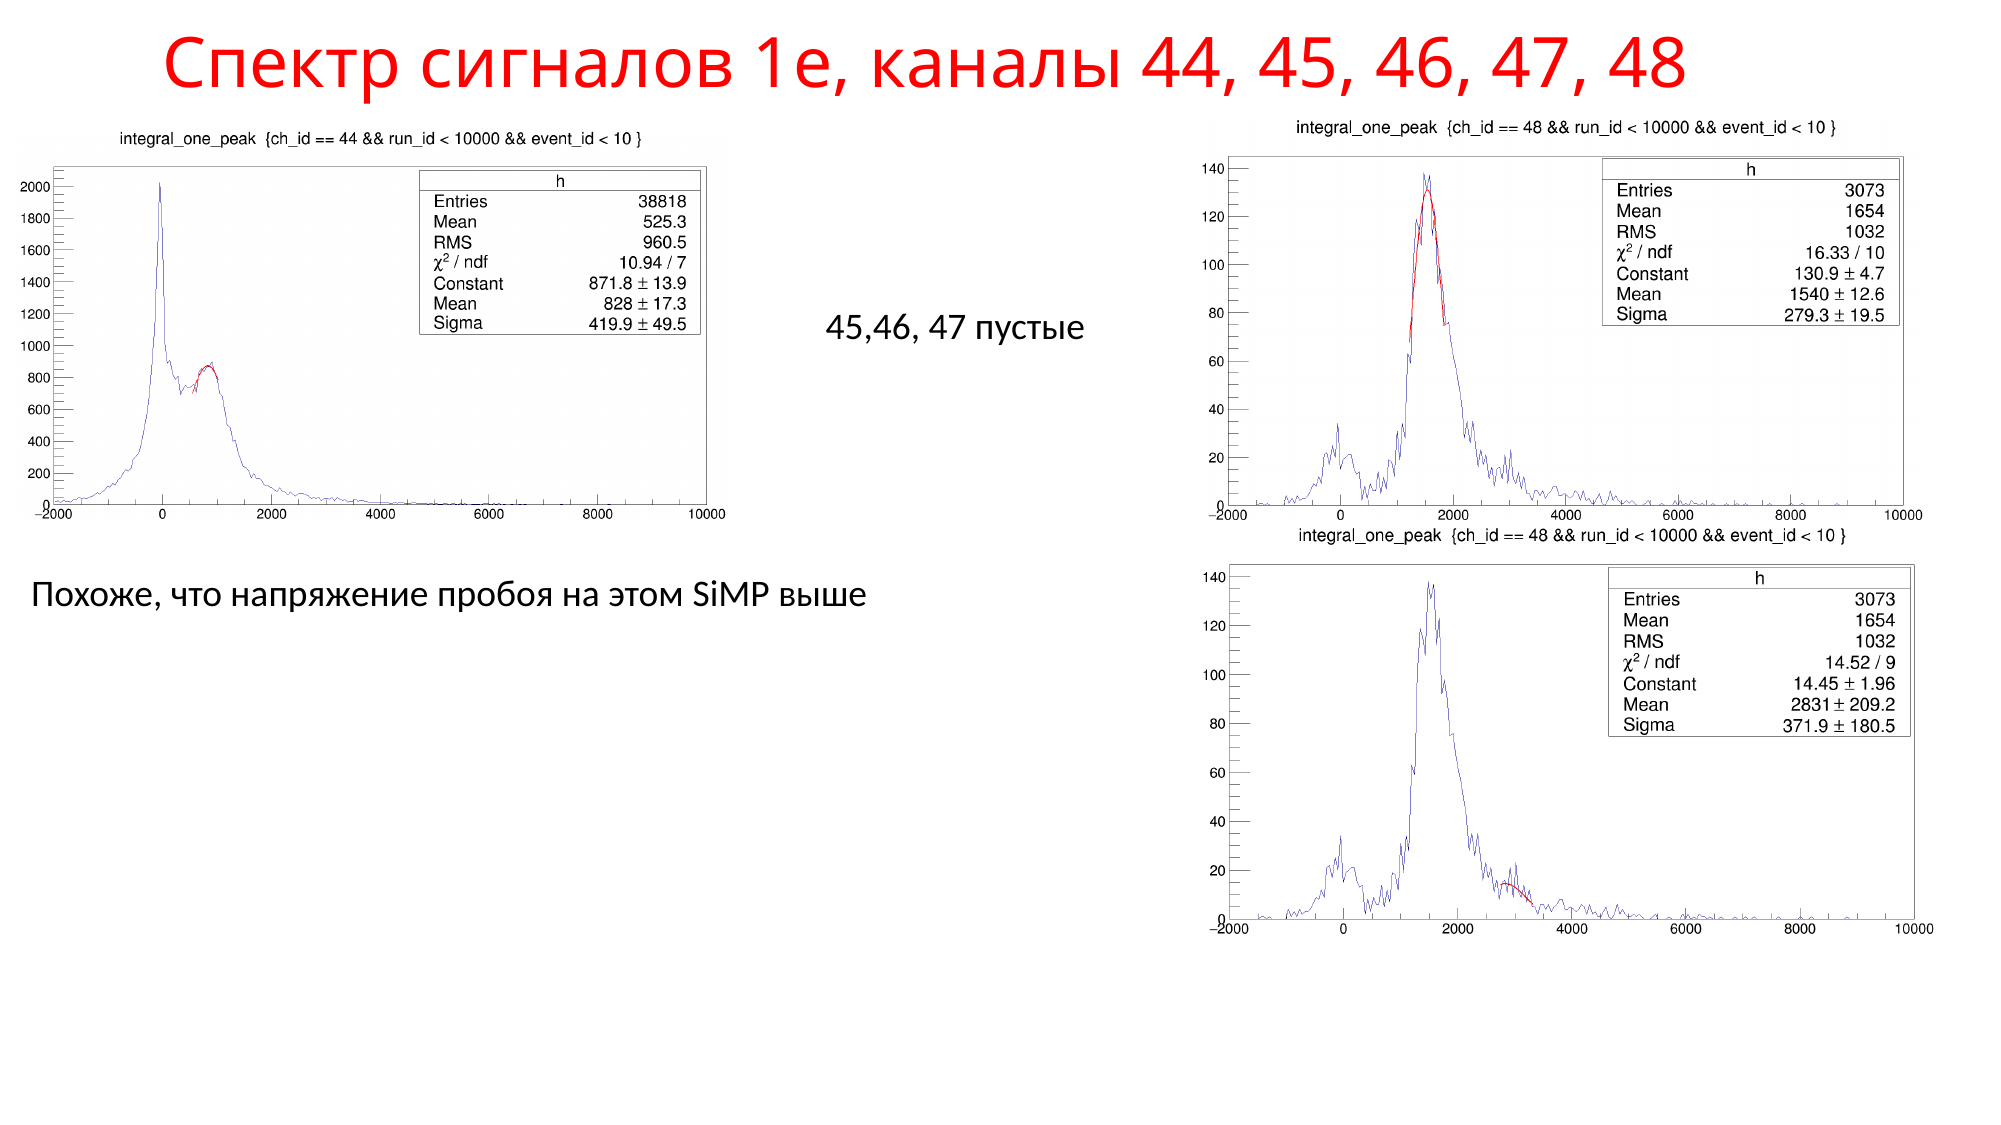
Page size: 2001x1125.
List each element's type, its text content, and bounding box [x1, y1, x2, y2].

title Спектр сигналов 1e, каналы 44, 45, 46, 47, 48 [0, 0, 1853, 130]
text_box Похоже, что напряжение пробоя на этом SiMP выше [16, 561, 1017, 666]
text_box 45,46, 47 пустые [810, 294, 1131, 355]
picture [16, 129, 728, 523]
picture [1201, 116, 1937, 940]
